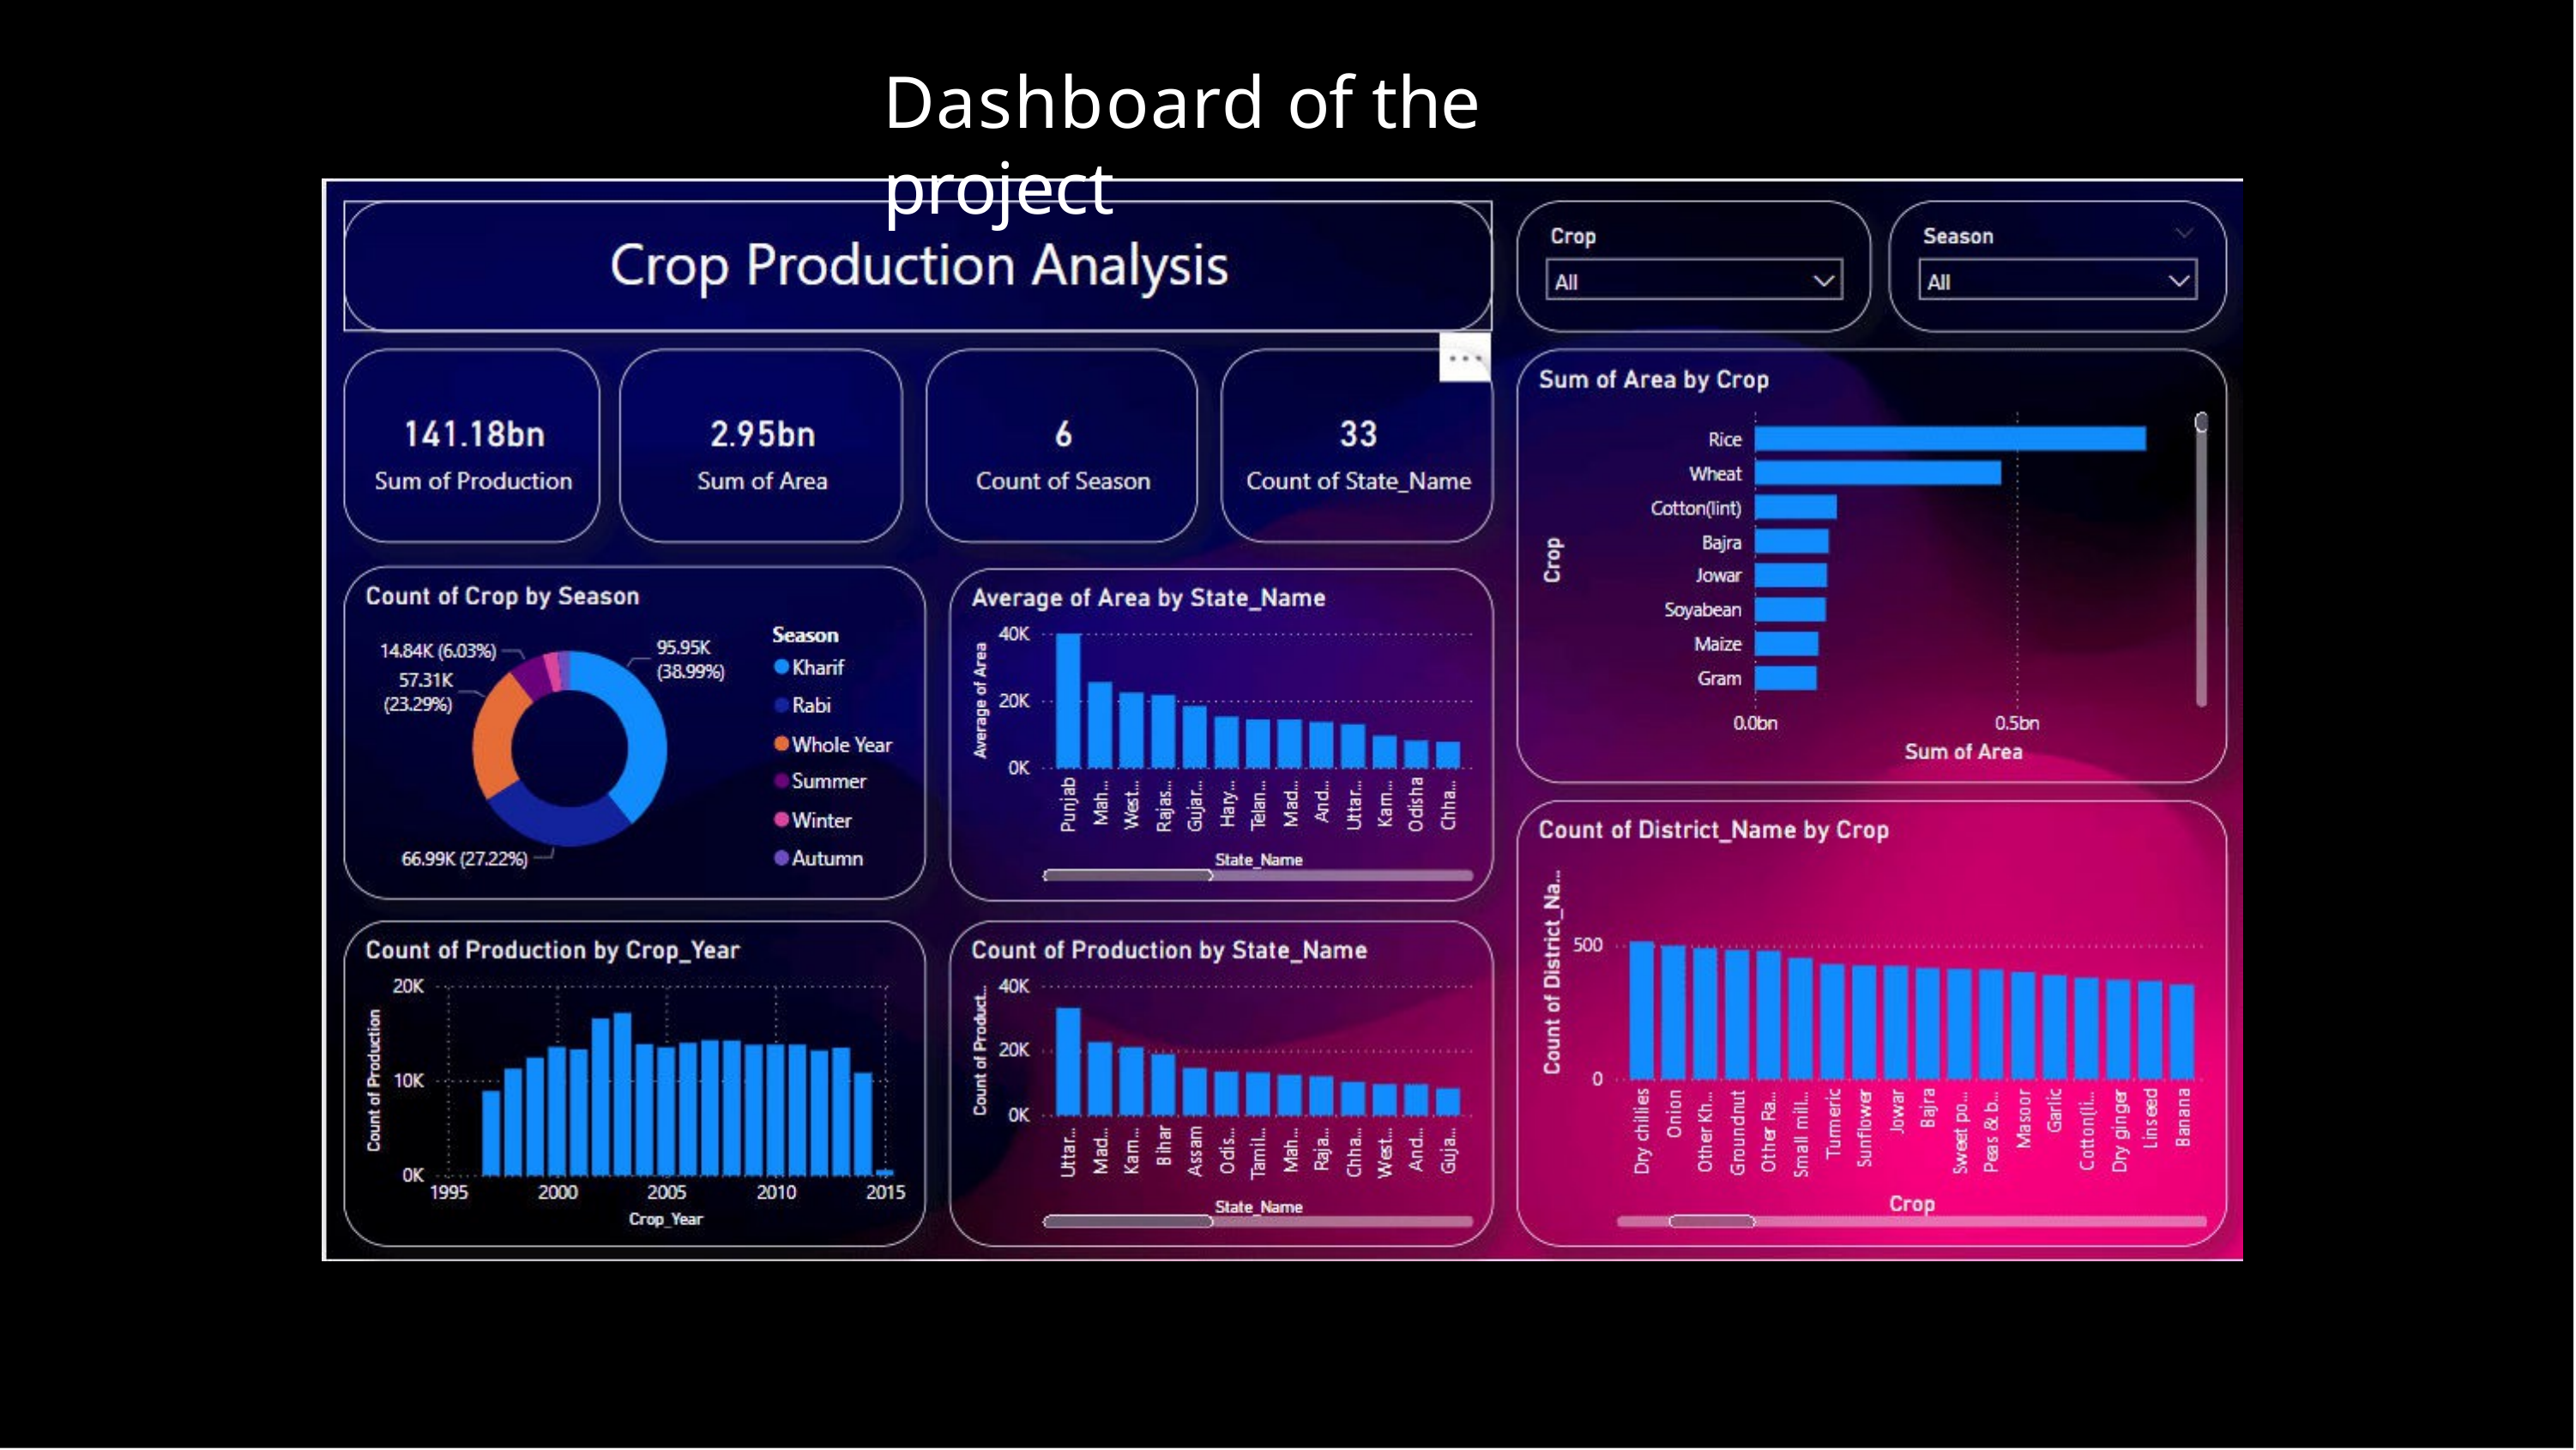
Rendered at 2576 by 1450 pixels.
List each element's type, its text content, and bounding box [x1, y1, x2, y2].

title Dashboard of the project [881, 54, 1685, 177]
picture [322, 178, 2243, 1261]
text_box [0, 0, 2573, 1448]
